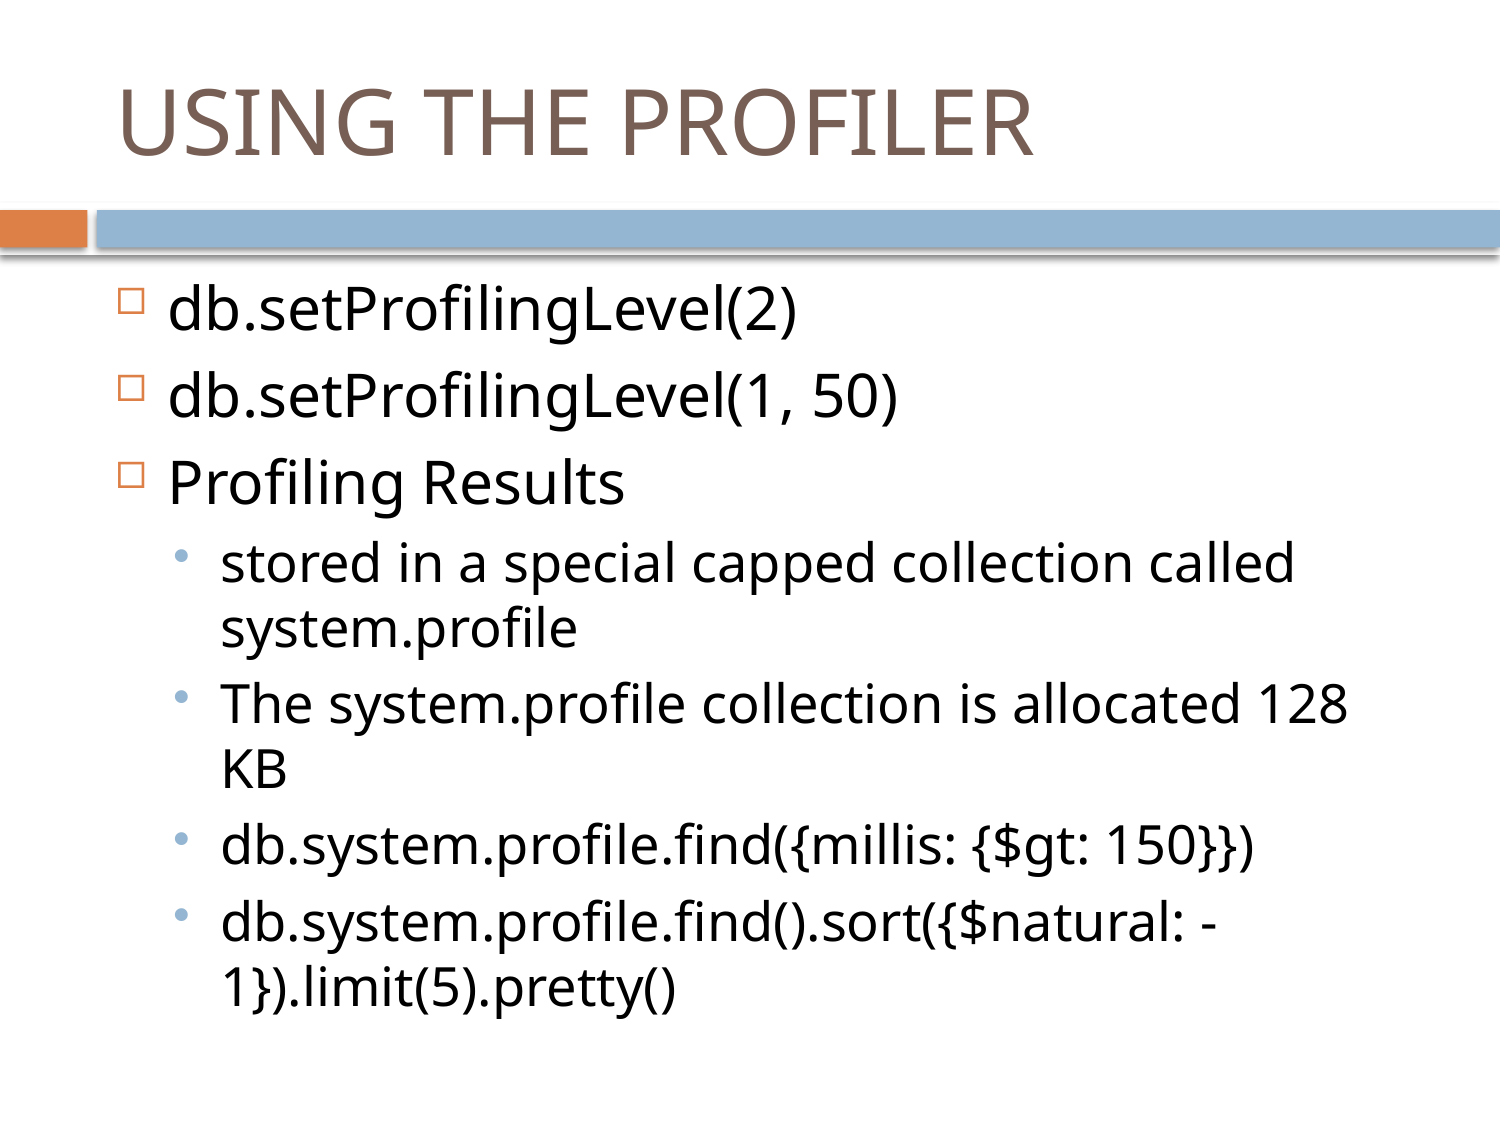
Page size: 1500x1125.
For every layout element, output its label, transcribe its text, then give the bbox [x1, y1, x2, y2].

list db.setProfilingLevel(2) db.setProfilingLevel(1, 50) Profiling Results stored in a special capped collection called system.profile The system.profile collection is allocated 128 KB db.system.profile.find({millis: {$gt: 150}}) db.system.profile.find().sort({$natural: -1}).limit(5).pretty() [100, 262, 1438, 1000]
title USING THE PROFILER [100, 37, 1438, 200]
